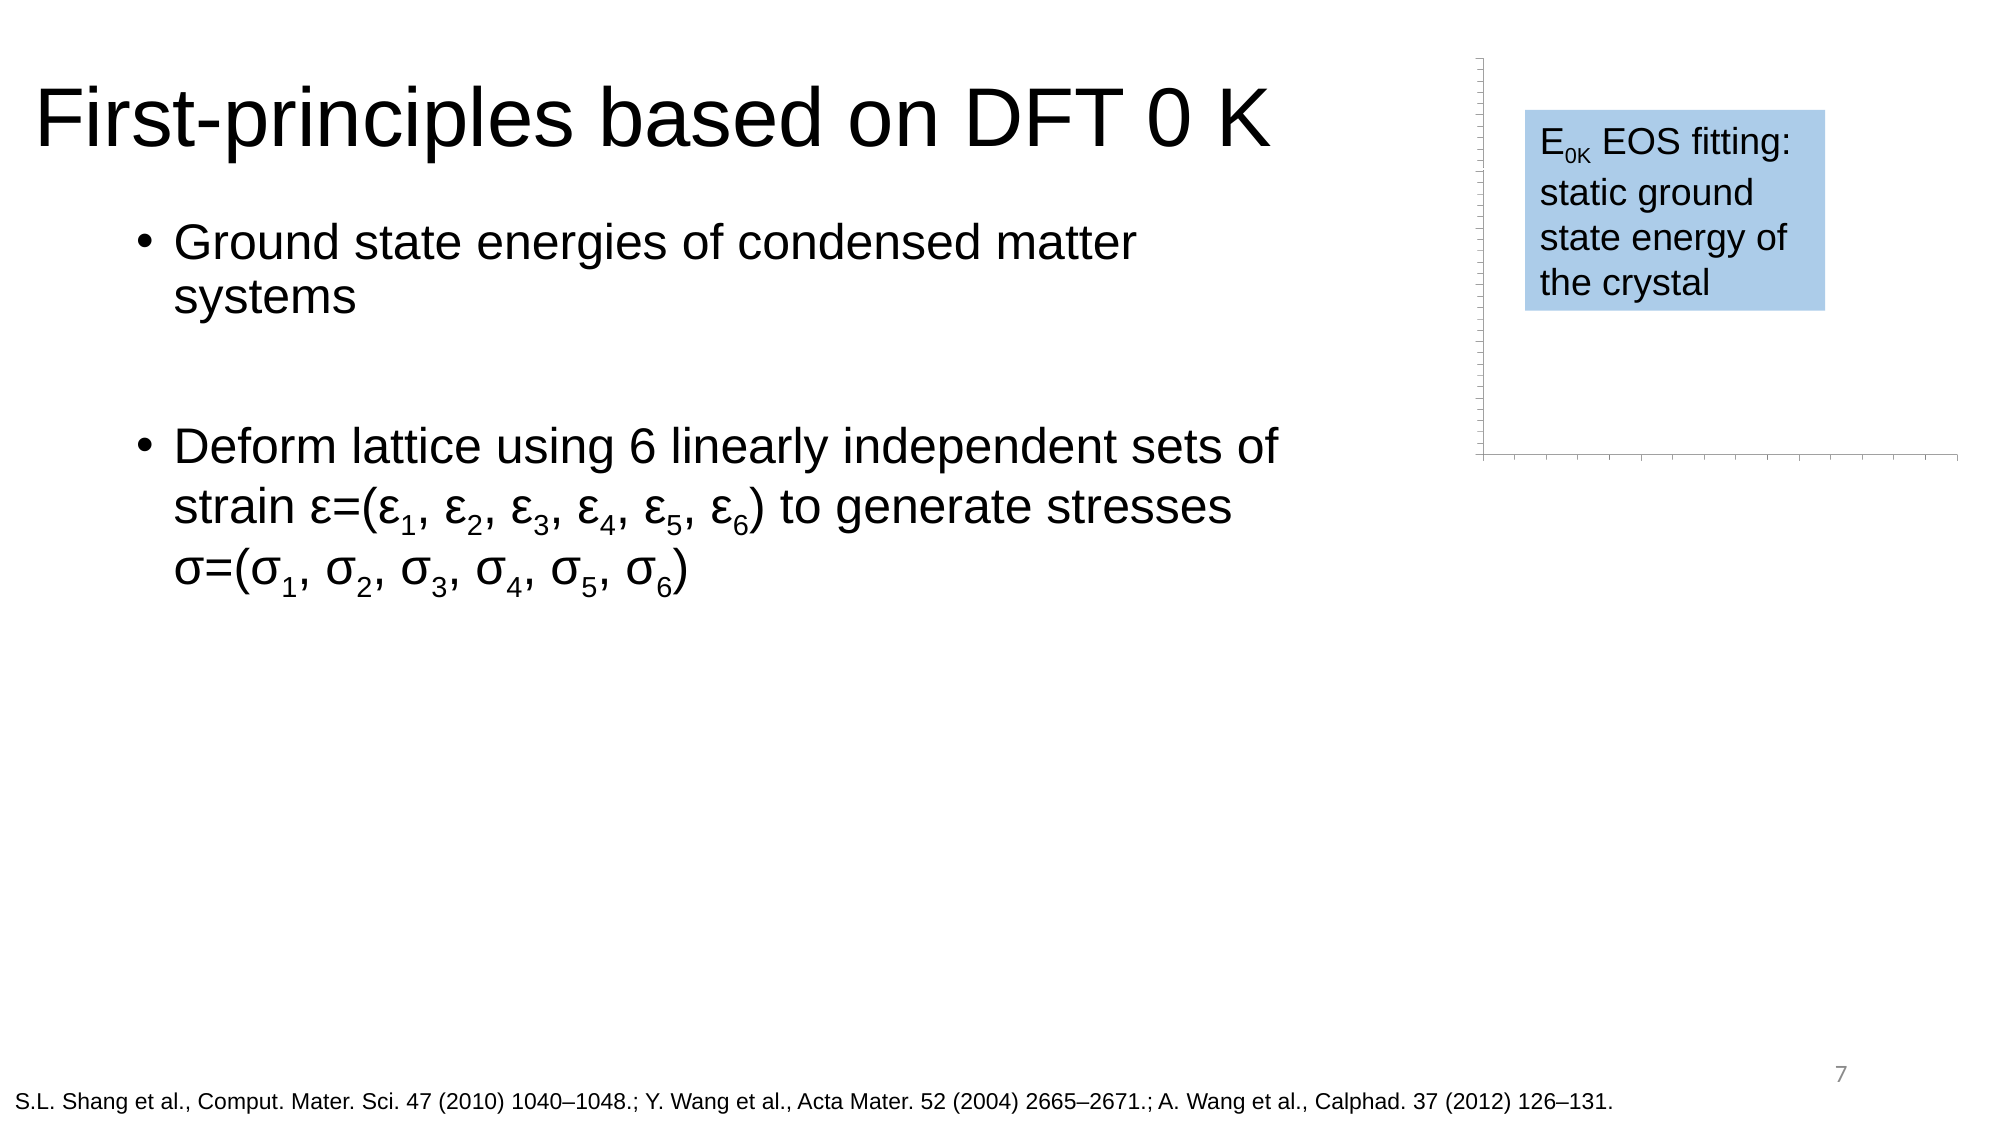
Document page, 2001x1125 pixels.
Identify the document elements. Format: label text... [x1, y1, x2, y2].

picture [1350, 41, 2000, 529]
slide_number 7 [1412, 1042, 1863, 1103]
text_box S.L. Shang et al., Comput. Mater. Sci. 47 (2010) 1040–1048.; Y. Wang et al., Acta Mater. 52 (2004) 2665–2671.; A. Wang et al., Calphad. 37 (2012) 126–131. [0, 1079, 1968, 1122]
title First-principles based on DFT 0 K [19, 10, 1745, 229]
